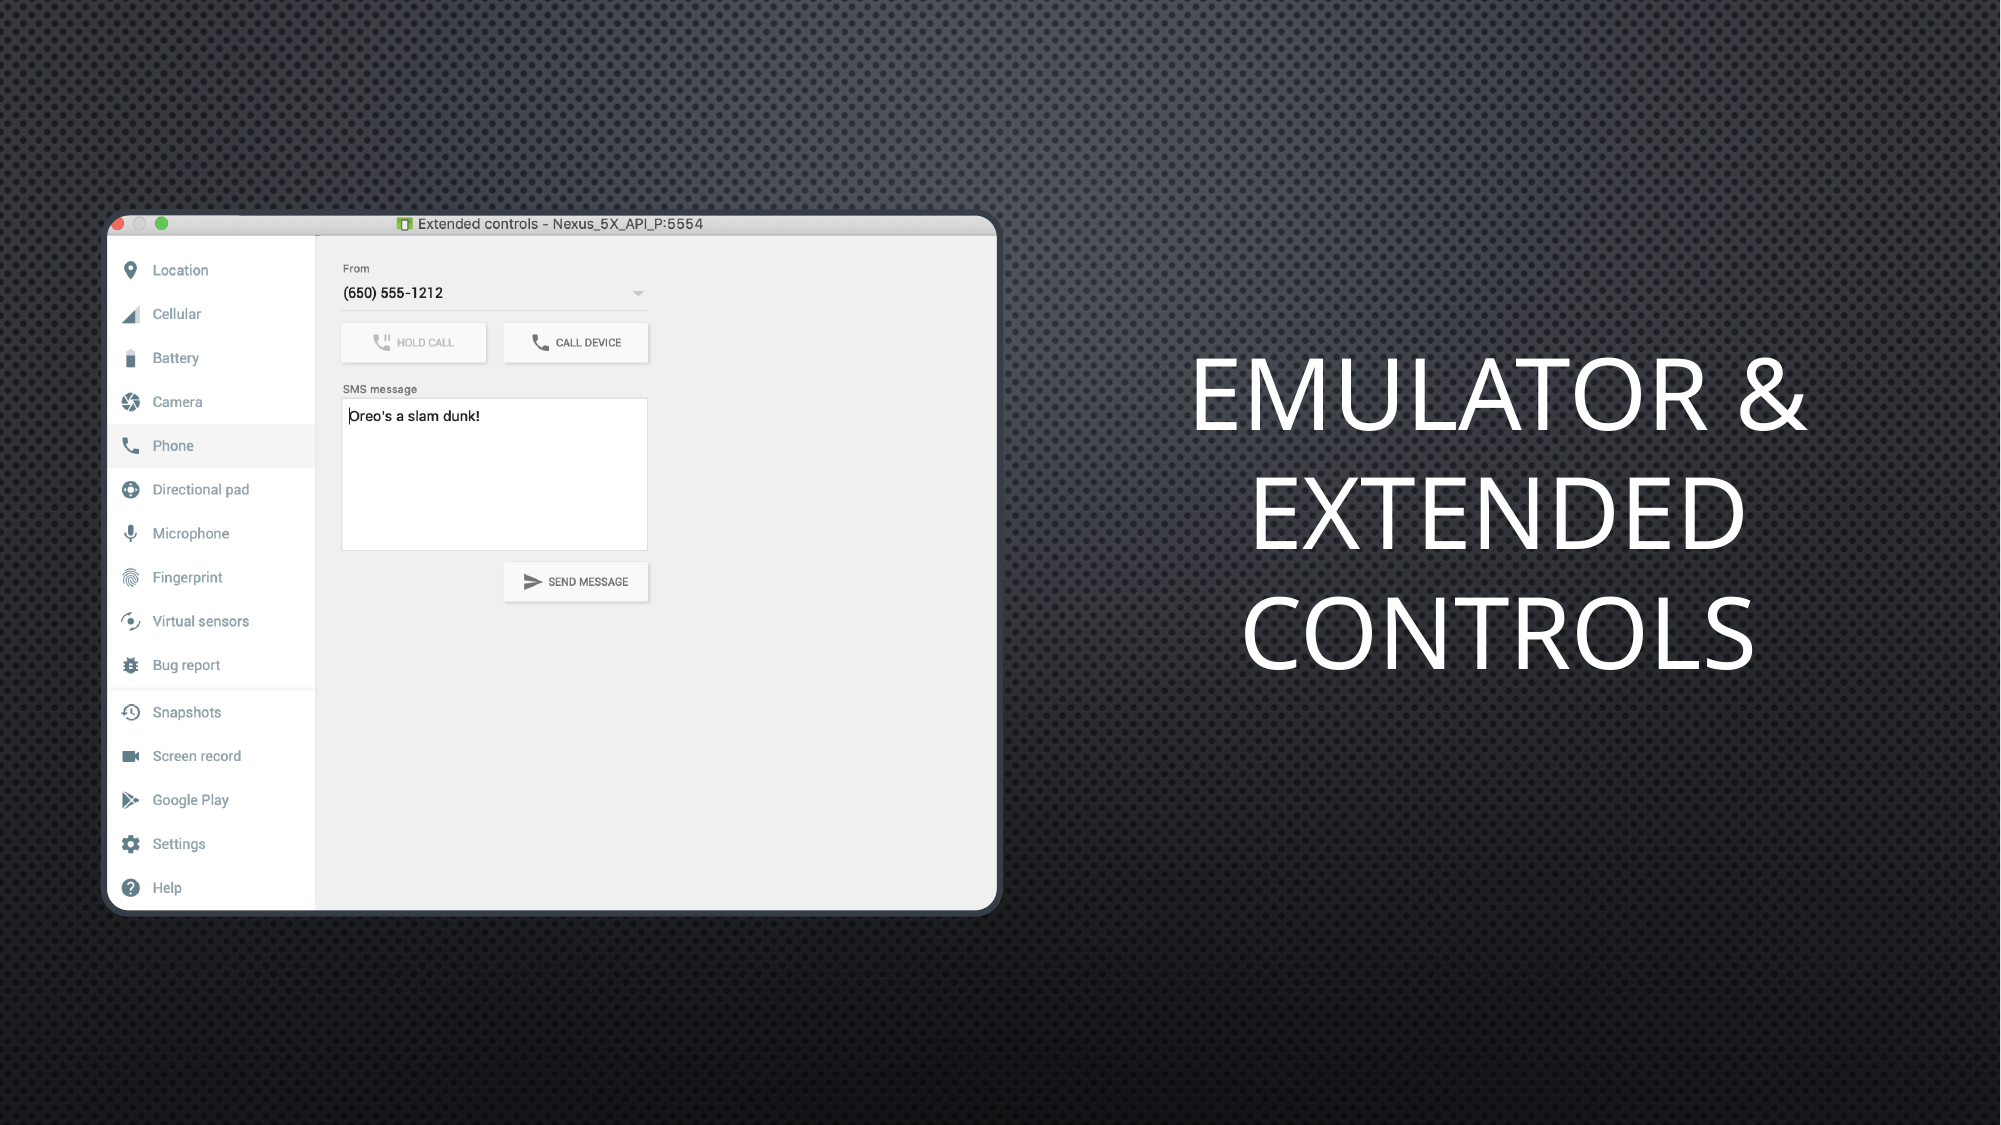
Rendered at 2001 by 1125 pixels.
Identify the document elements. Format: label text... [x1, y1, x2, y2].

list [103, 212, 1001, 914]
title Emulator & extended controls [1104, 99, 1892, 698]
